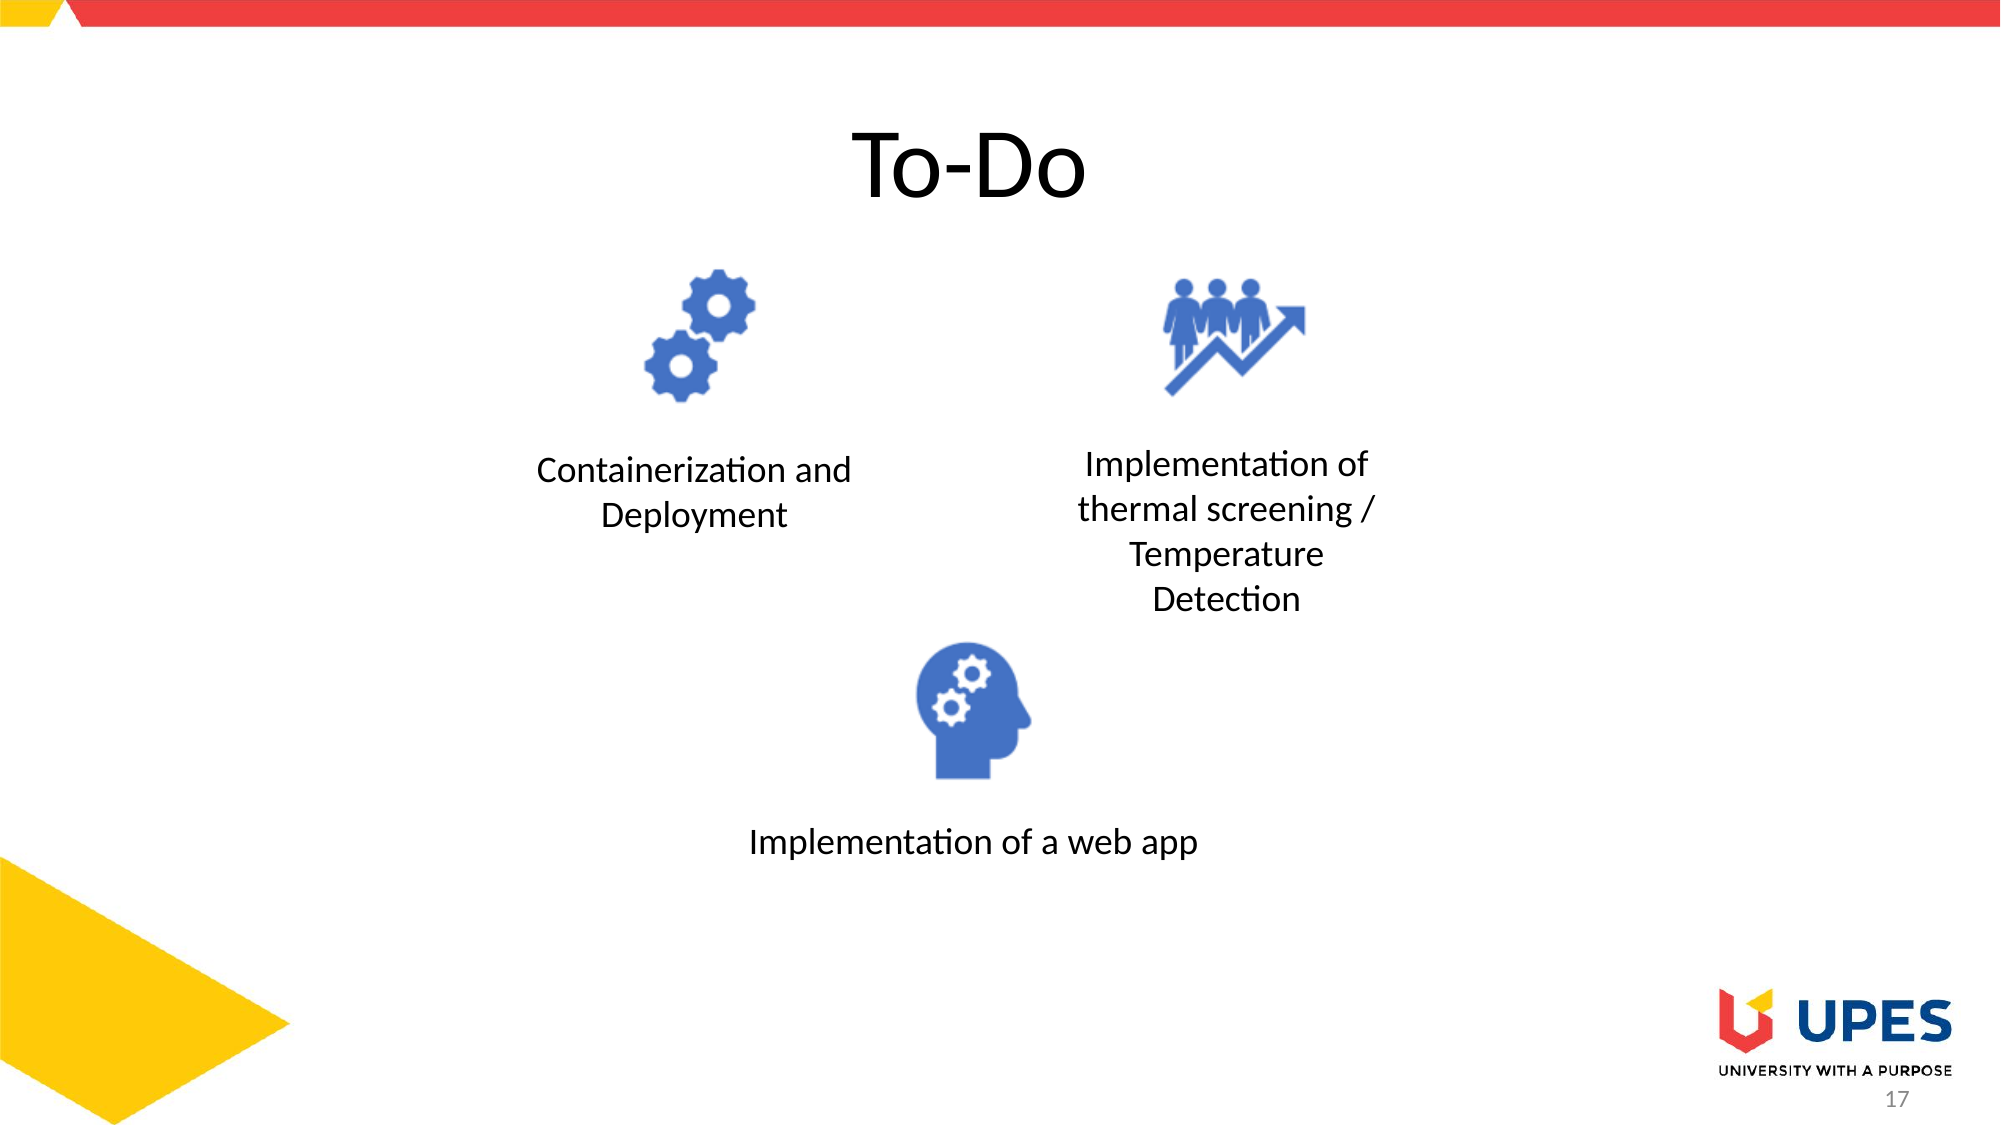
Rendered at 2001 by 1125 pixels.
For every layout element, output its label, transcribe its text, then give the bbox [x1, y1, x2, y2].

picture [0, 0, 2001, 1125]
title To-Do [69, 63, 1870, 251]
text_box Implementation of a web app [718, 809, 1230, 870]
text_box Implementation of thermal screening / Temperature Detection [1037, 431, 1417, 538]
text_box Containerization and Deployment [453, 437, 937, 509]
